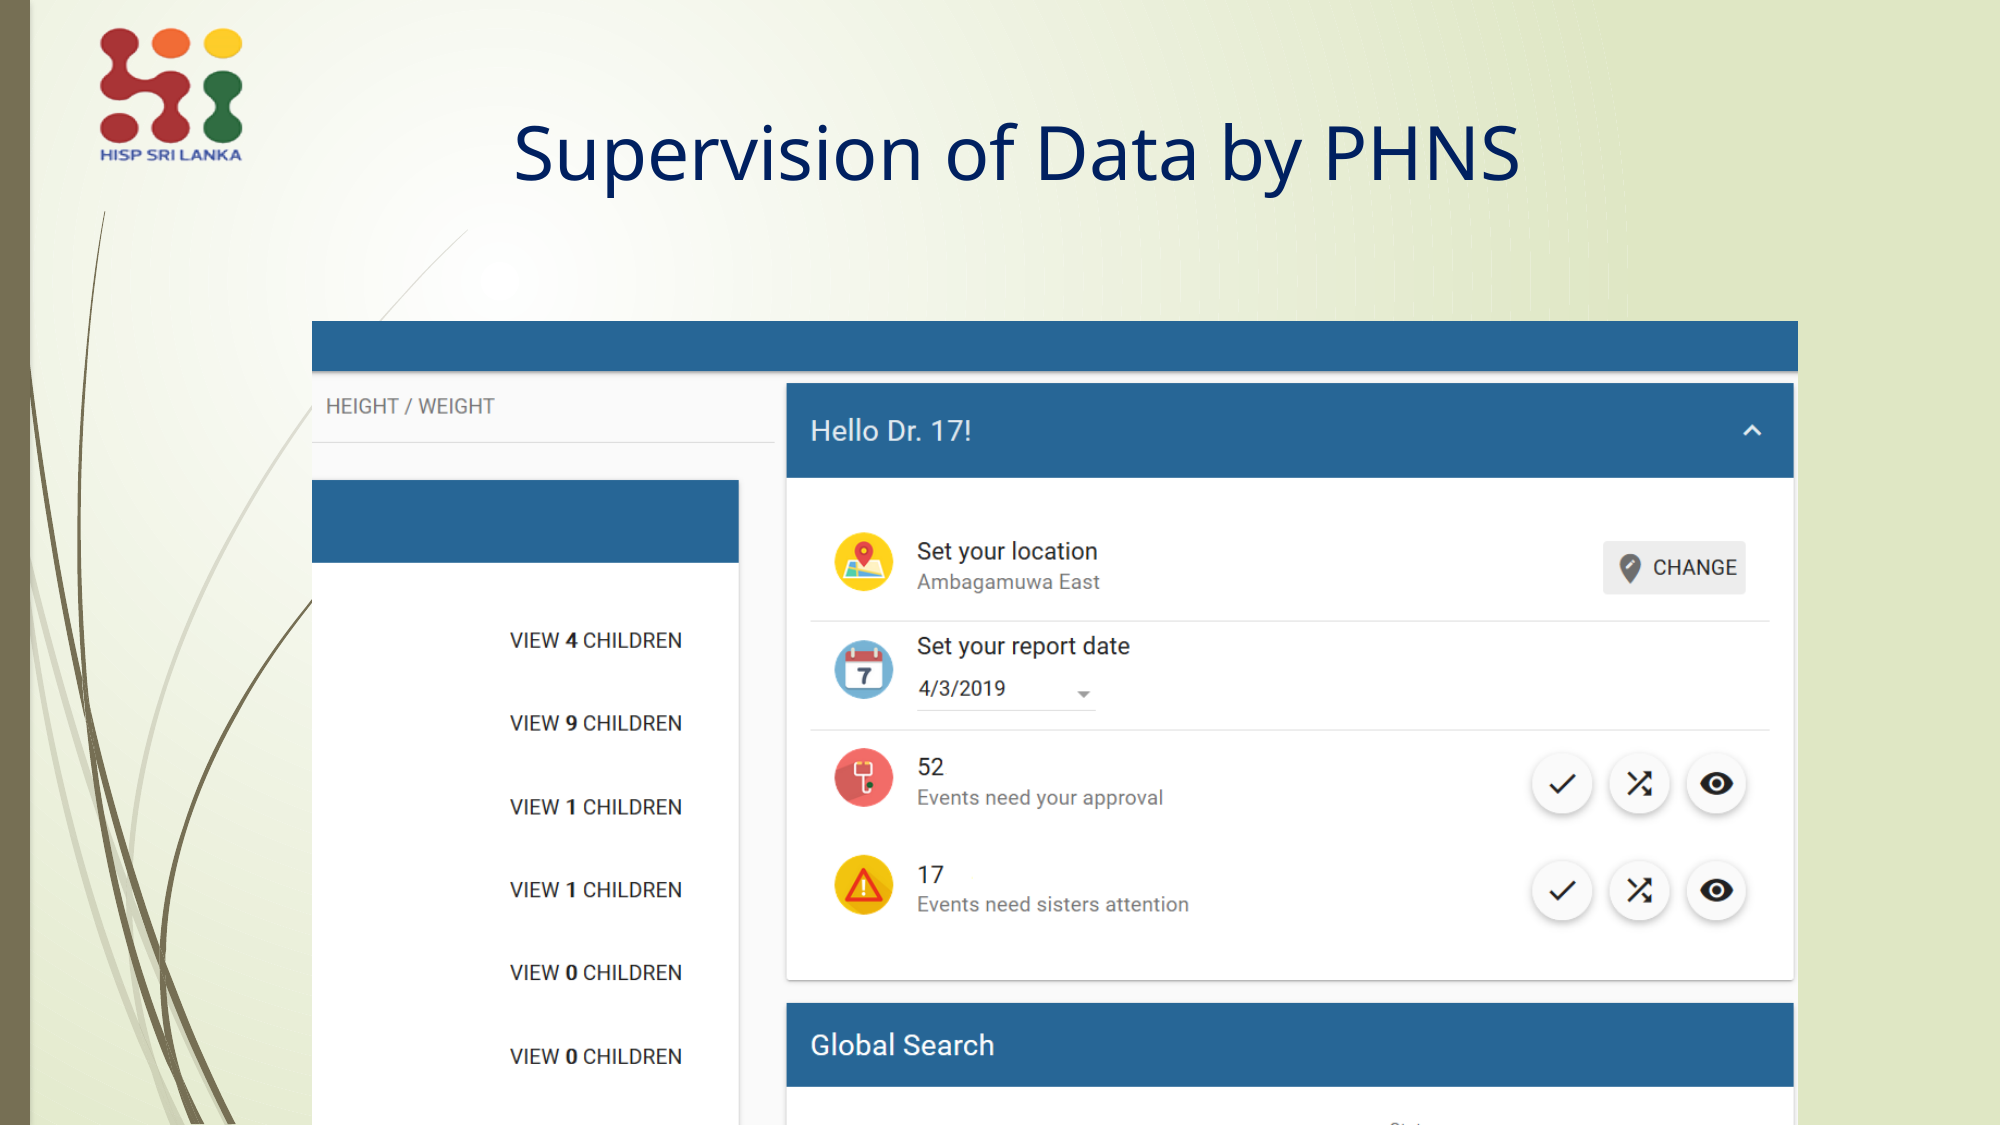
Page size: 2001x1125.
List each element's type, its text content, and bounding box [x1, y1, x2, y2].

text_box Supervision of Data by PHNS [398, 98, 1638, 204]
picture [27, 2, 318, 192]
picture [312, 321, 1799, 1125]
